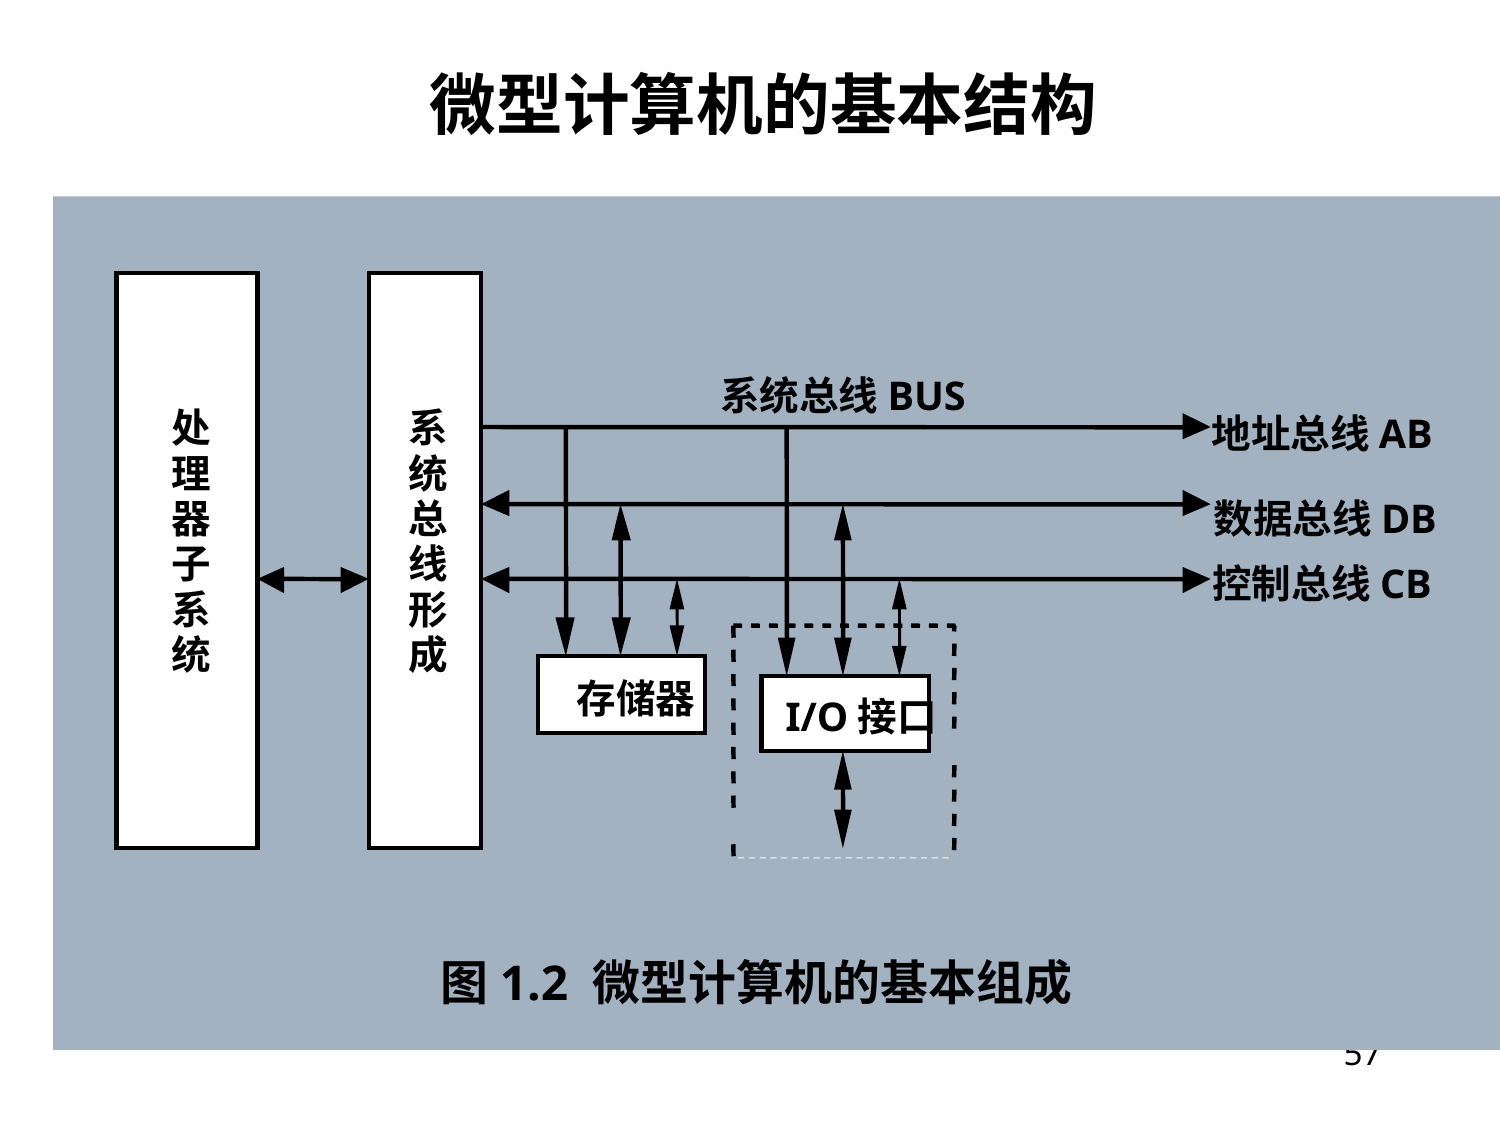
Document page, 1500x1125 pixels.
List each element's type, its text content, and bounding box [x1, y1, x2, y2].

text_box 统 [171, 629, 212, 678]
text_box [834, 504, 852, 541]
text_box 形 [408, 585, 449, 629]
text_box 统 [408, 449, 449, 493]
text_box [1182, 489, 1211, 517]
text_box 地址总线AB [1211, 408, 1433, 457]
text_box 数据总线DB [1213, 493, 1437, 542]
text_box 系 [408, 402, 449, 449]
text_box [891, 645, 907, 676]
text_box 成 [408, 629, 449, 678]
text_box 系 [171, 585, 212, 629]
text_box 控制总线CB [1212, 558, 1432, 607]
text_box 总 [408, 493, 449, 538]
text_box [834, 751, 852, 790]
title 微型计算机的基本结构 [125, 35, 1401, 150]
text_box [834, 637, 852, 676]
text_box 器 [171, 493, 212, 538]
text_box [368, 273, 482, 849]
text_box [669, 625, 685, 655]
text_box [611, 504, 631, 541]
text_box [481, 566, 510, 594]
text_box 理 [171, 449, 212, 493]
text_box [1182, 566, 1211, 594]
text_box [669, 578, 685, 610]
text_box 存储器 [576, 674, 696, 722]
text_box [834, 809, 852, 849]
text_box [555, 617, 575, 655]
text_box [1182, 413, 1211, 440]
text_box 子 [171, 538, 212, 585]
text_box [481, 489, 510, 517]
text_box I/O接口 [785, 692, 937, 740]
text_box [340, 566, 368, 594]
text_box [257, 566, 285, 594]
text_box [761, 676, 929, 751]
text_box [53, 196, 1500, 1050]
text_box 图1.2 微型计算机的基本组成 [440, 952, 1073, 1010]
text_box [891, 578, 907, 610]
text_box 系统总线BUS [720, 370, 966, 418]
text_box 线 [408, 538, 449, 585]
text_box [777, 637, 796, 676]
slide_number 57 [1328, 1050, 1407, 1103]
text_box 处 [171, 402, 212, 449]
text_box [537, 655, 706, 733]
text_box [116, 273, 258, 849]
text_box [611, 617, 631, 655]
